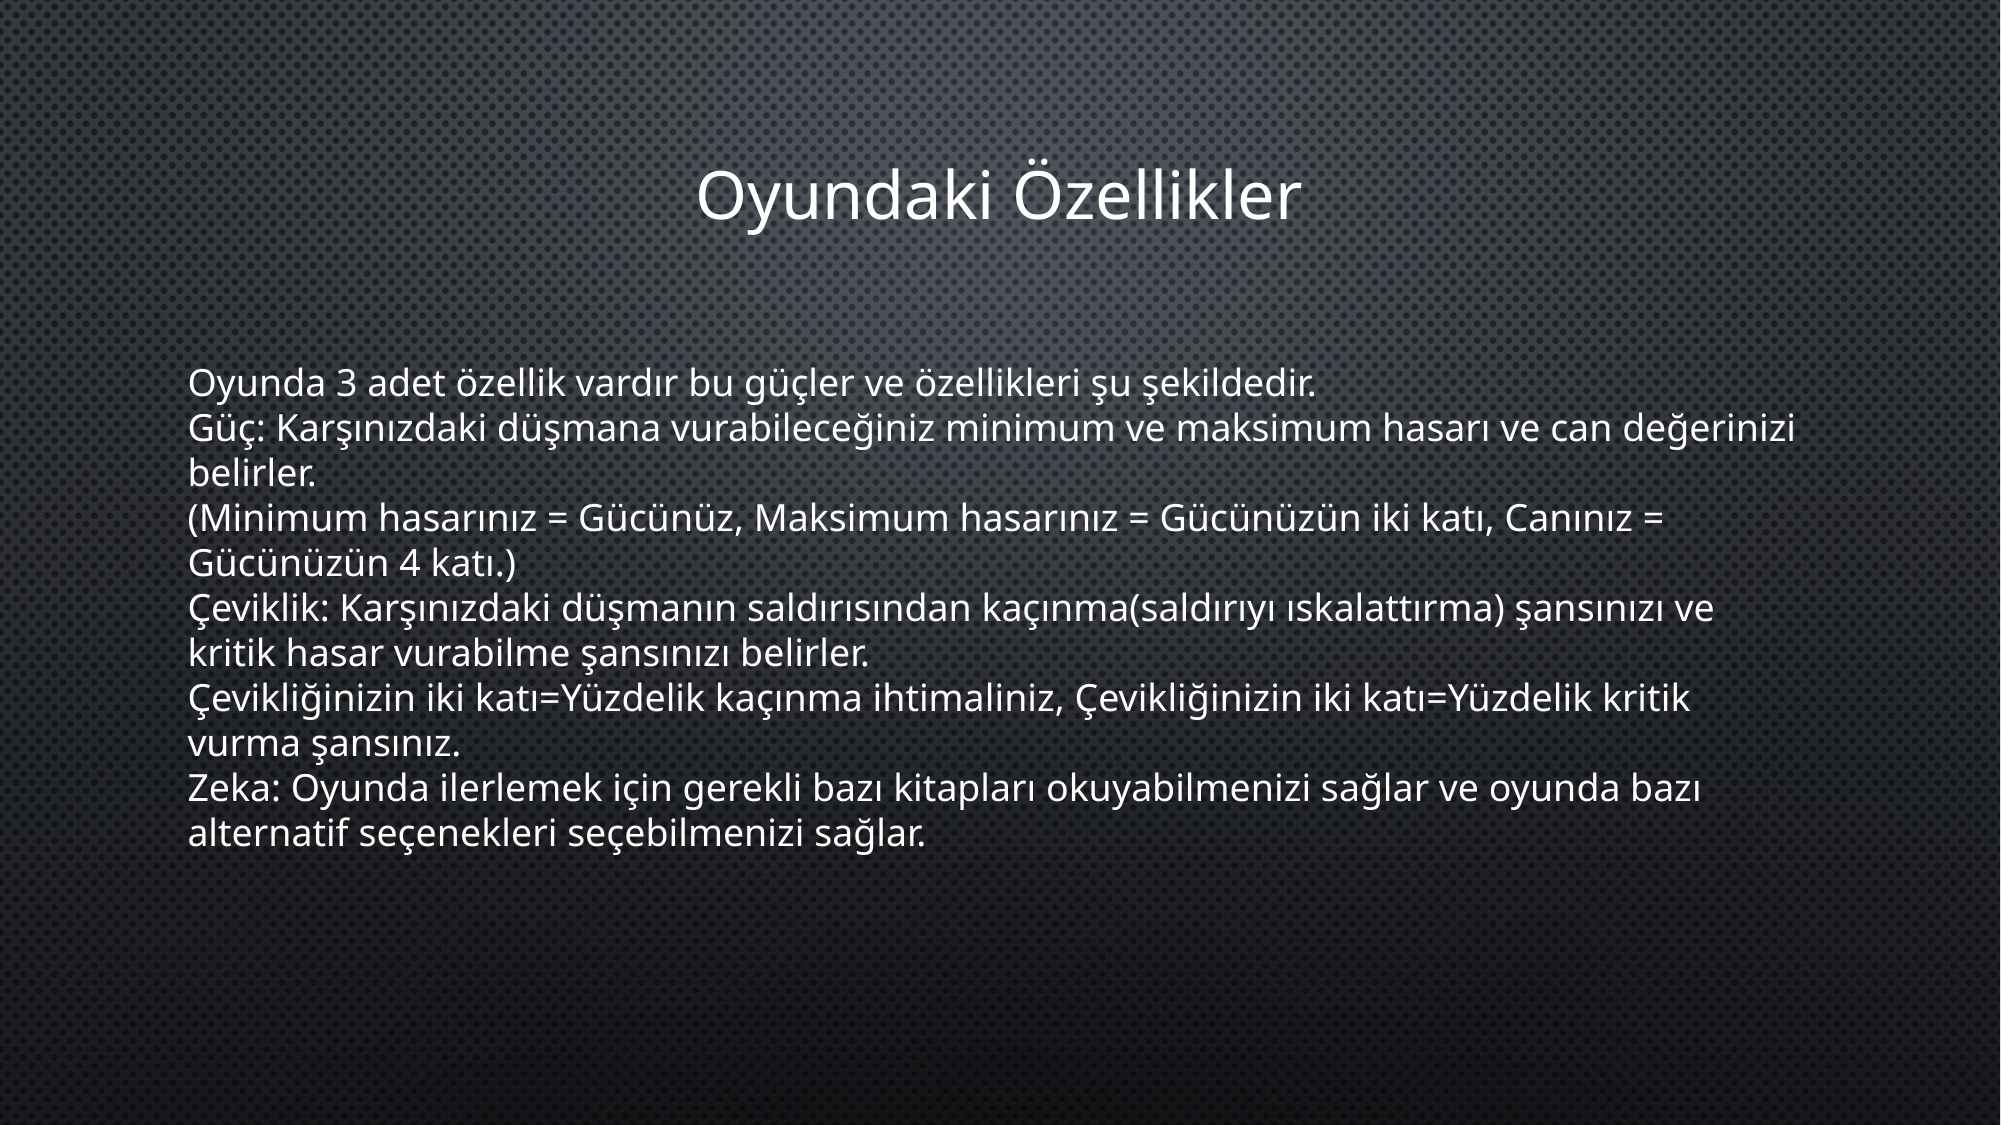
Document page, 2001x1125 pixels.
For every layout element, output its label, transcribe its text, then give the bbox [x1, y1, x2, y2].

text_box Oyunda 3 adet özellik vardır bu güçler ve özellikleri şu şekildedir. Güç: Karşınızdaki düşmana vurabileceğiniz minimum ve maksimum hasarı ve can değerinizi belirler. (Minimum hasarınız = Gücünüz, Maksimum hasarınız = Gücünüzün iki katı, Canınız = Gücünüzün 4 katı.) Çeviklik: Karşınızdaki düşmanın saldırısından kaçınma(saldırıyı ıskalattırma) şansınızı ve kritik hasar vurabilme şansınızı belirler. Çevikliğinizin iki katı=Yüzdelik kaçınma ihtimaliniz, Çevikliğinizin iki katı=Yüzdelik kritik vurma şansınız. Zeka: Oyunda ilerlemek için gerekli bazı kitapları okuyabilmenizi sağlar ve oyunda bazı alternatif seçenekleri seçebilmenizi sağlar. [172, 351, 1828, 907]
text_box Oyundaki Özellikler [434, 145, 1565, 240]
